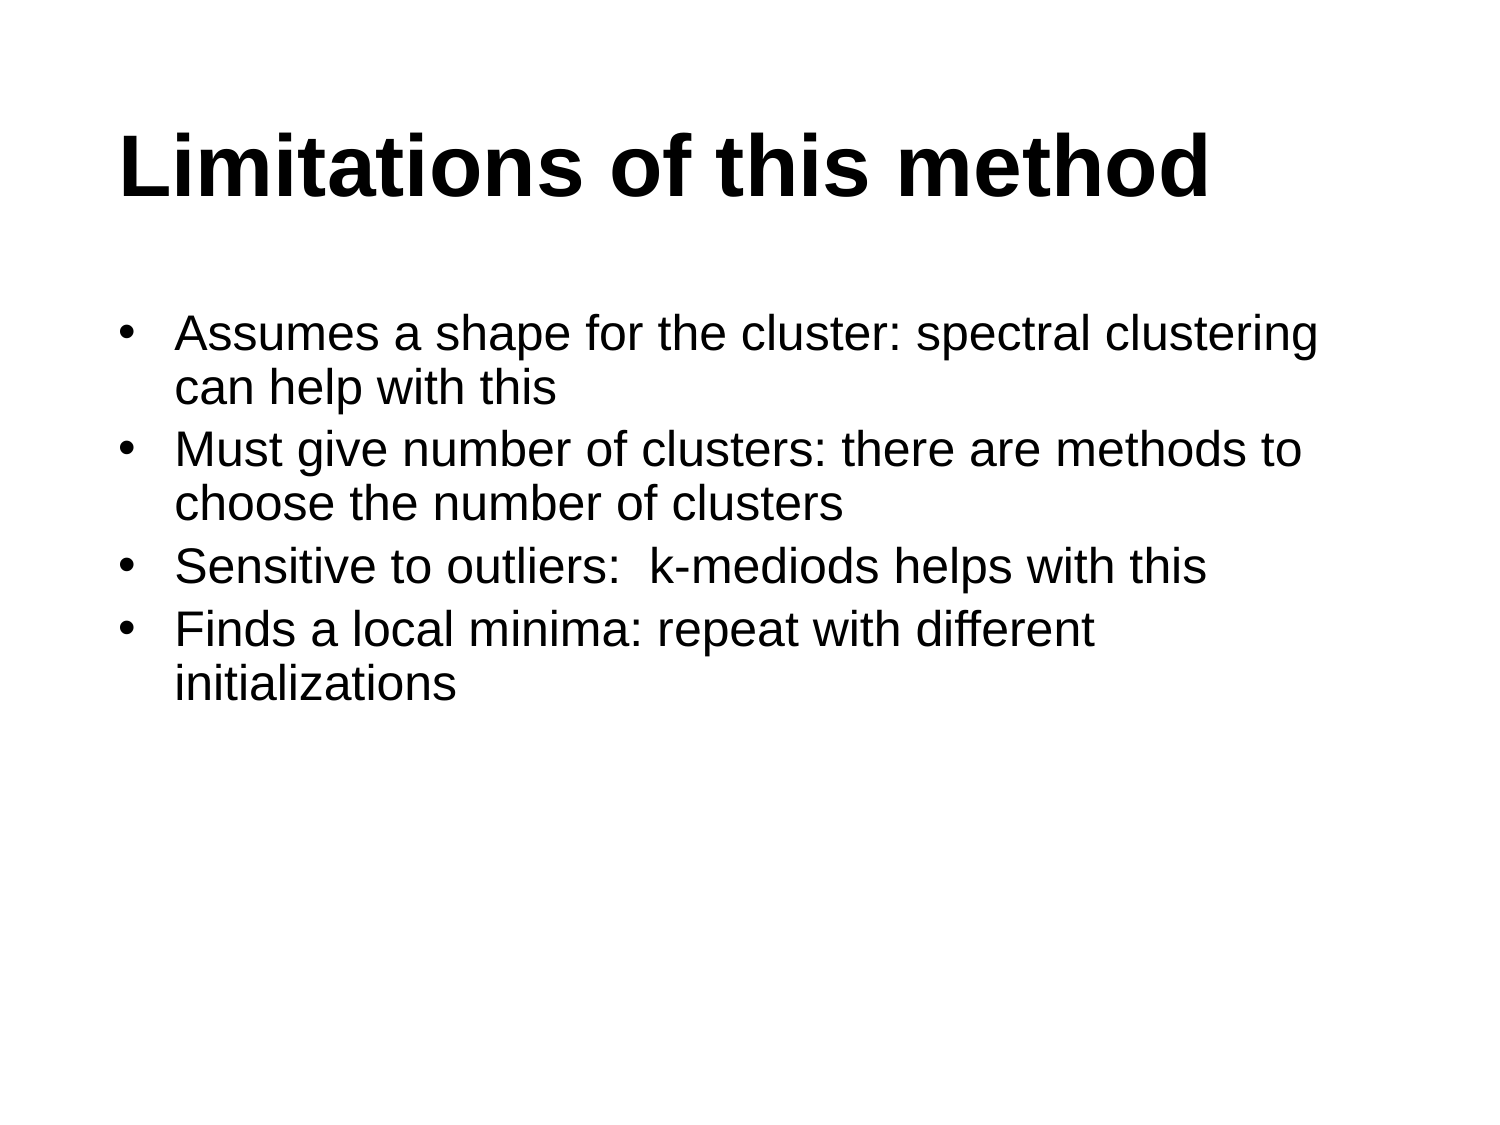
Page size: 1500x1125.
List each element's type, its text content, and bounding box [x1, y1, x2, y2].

title Limitations of this method [103, 59, 1397, 278]
list Assumes a shape for the cluster: spectral clustering can help with this Must give number of clusters: there are methods to choose the number of clusters Sensitive to outliers: k-mediods helps with this Finds a local minima: repeat with different initializations [103, 299, 1397, 1014]
